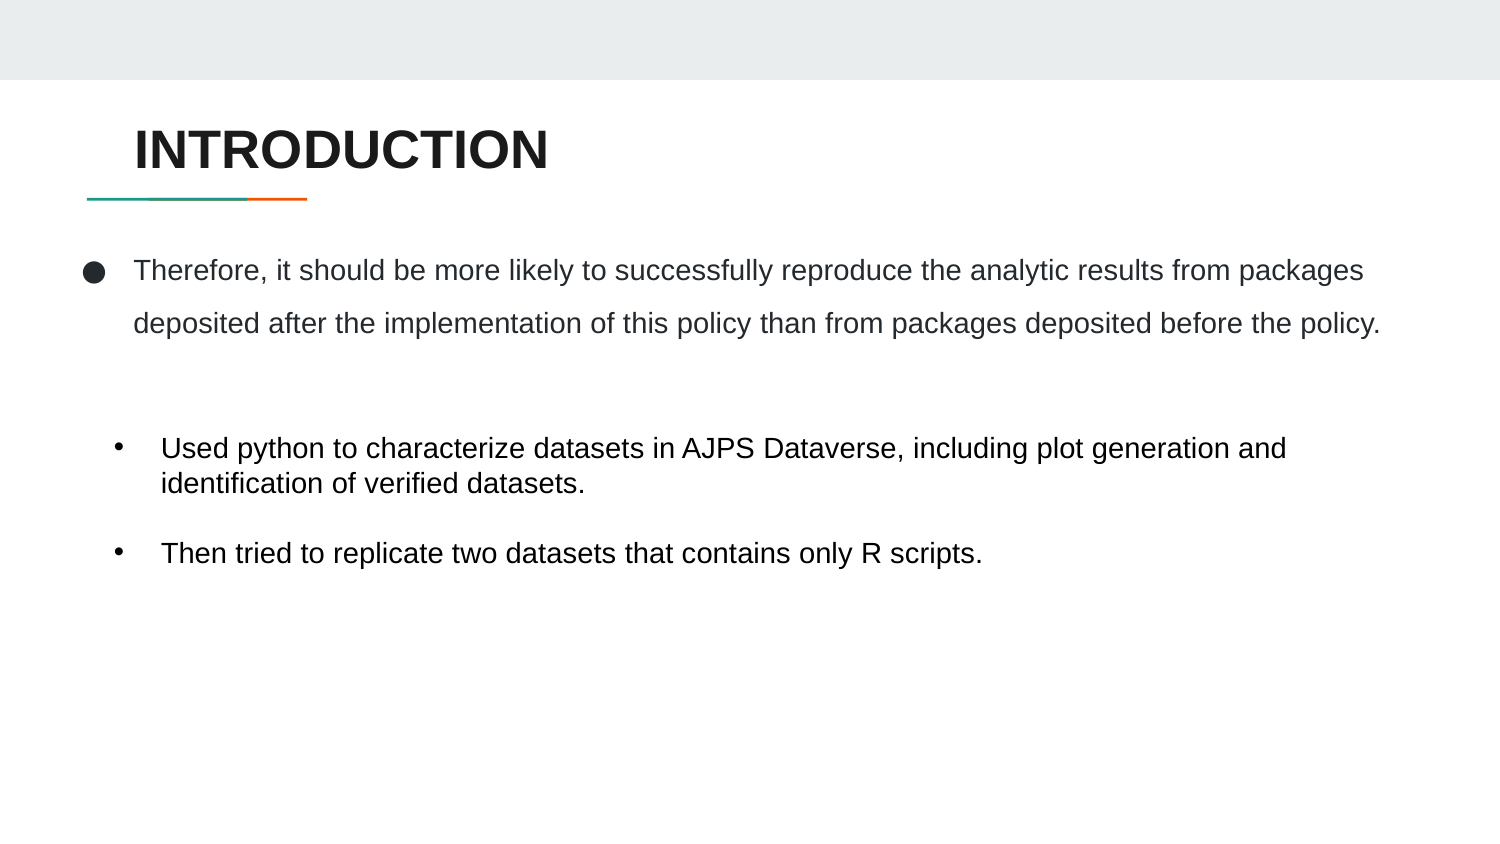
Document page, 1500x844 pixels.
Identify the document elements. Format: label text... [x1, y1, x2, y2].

title INTRODUCTION [119, 99, 1381, 187]
text_box Used python to characterize datasets in AJPS Dataverse, including plot generation and identification of verified datasets. Then tried to replicate two datasets that contains only R scripts. [99, 421, 1381, 577]
list Therefore, it should be more likely to successfully reproduce the analytic results from packages deposited after the implementation of this policy than from packages deposited before the policy. [43, 219, 1417, 338]
